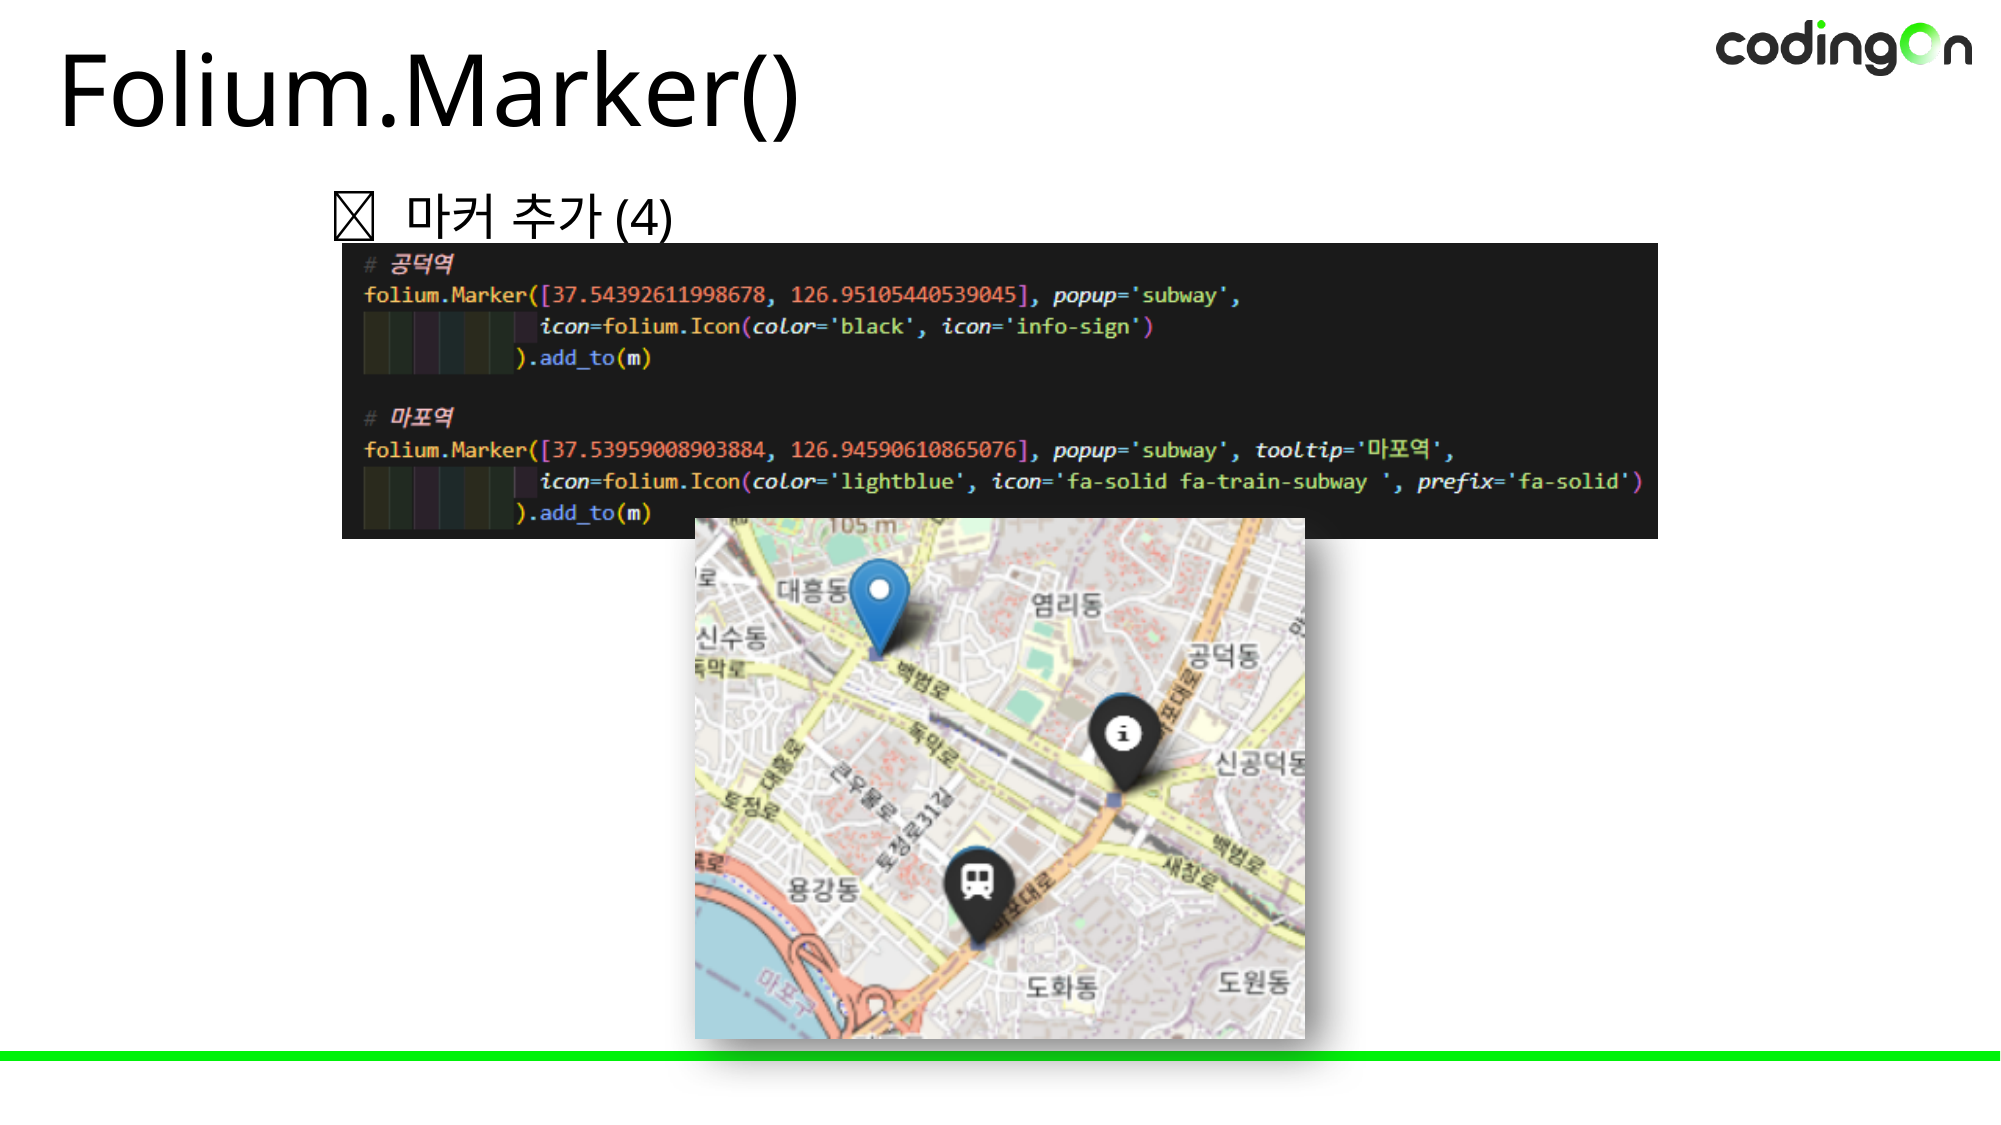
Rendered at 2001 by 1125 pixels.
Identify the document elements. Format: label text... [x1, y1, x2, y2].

picture [342, 243, 1658, 1039]
picture [1767, 20, 1972, 76]
title Folium.Marker() [41, 0, 1767, 188]
text_box ✅ 마커 추가(4) [314, 147, 1318, 253]
